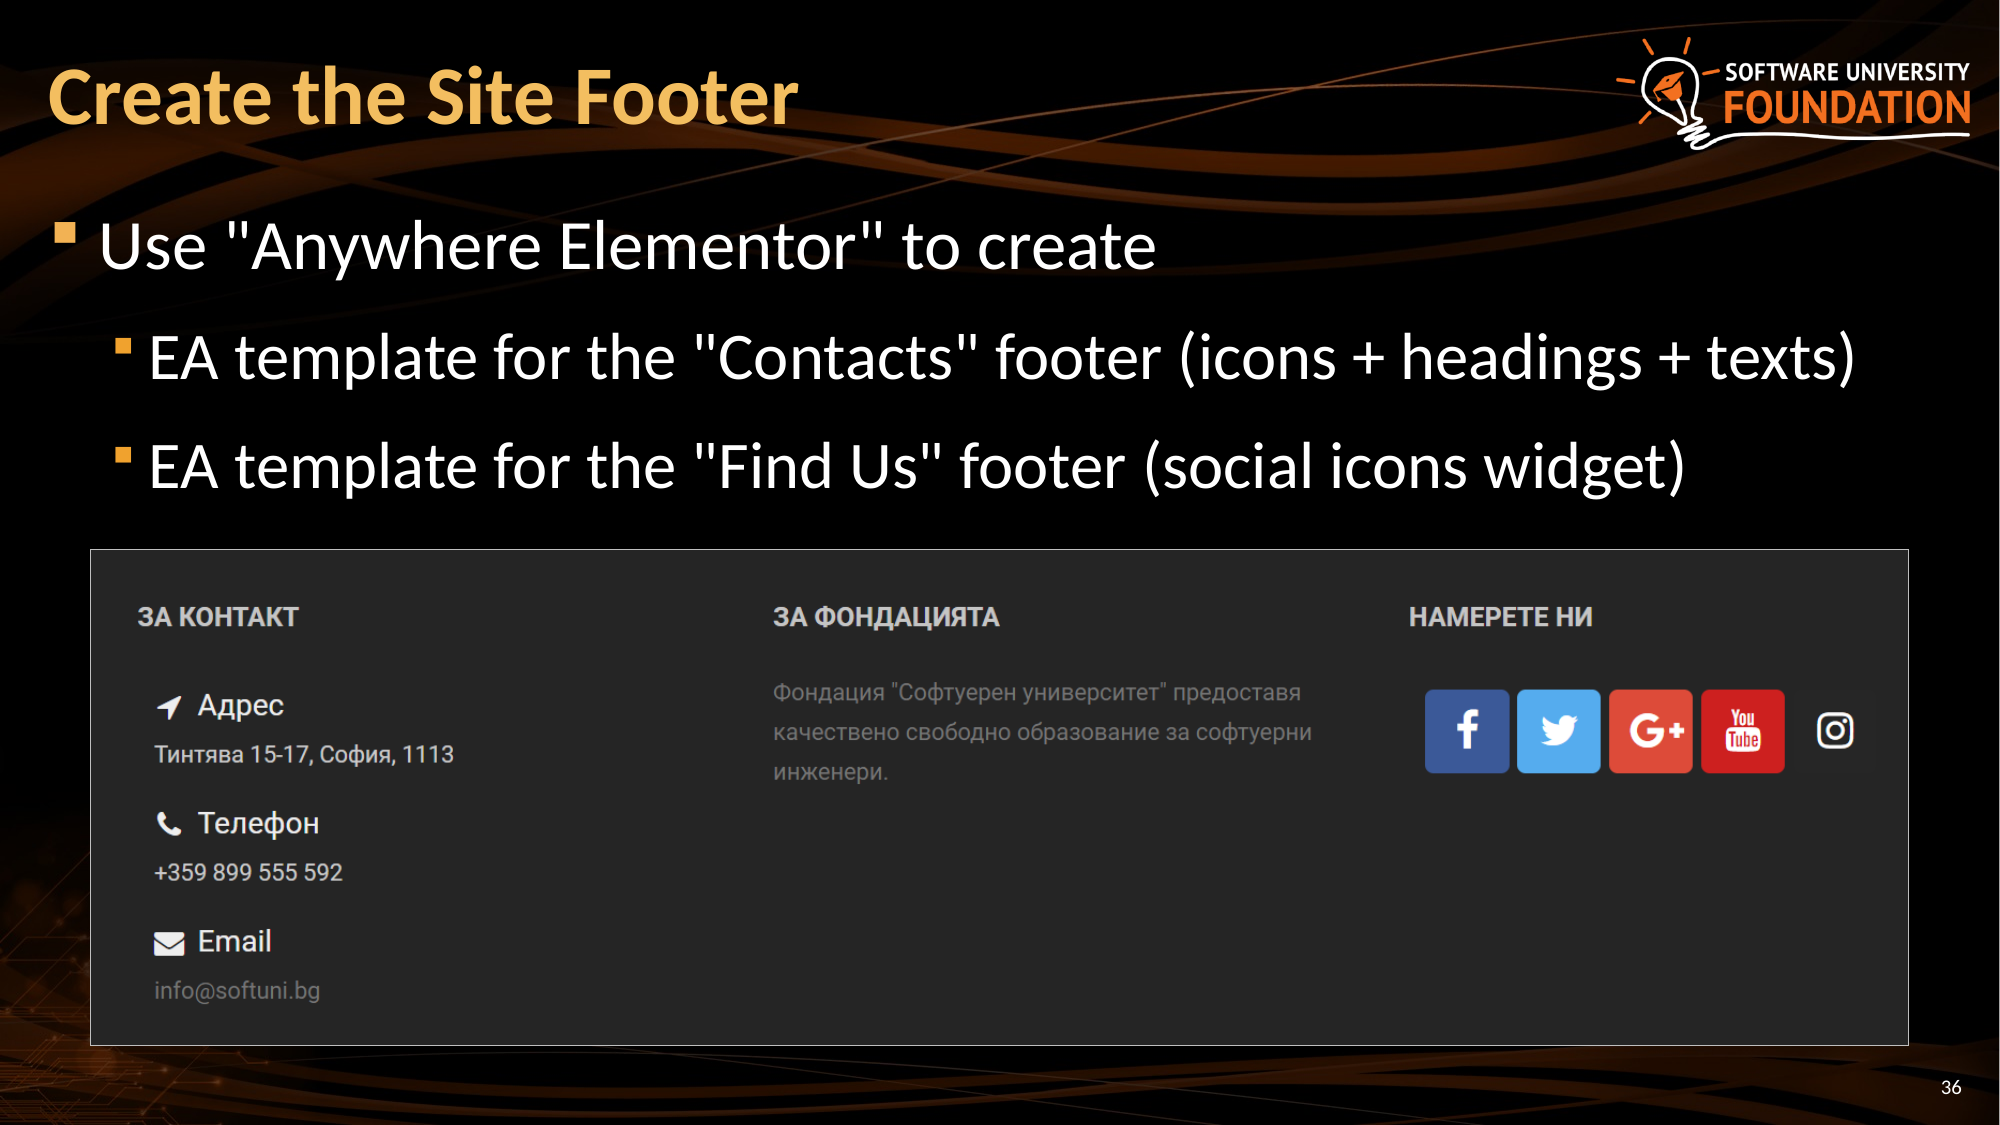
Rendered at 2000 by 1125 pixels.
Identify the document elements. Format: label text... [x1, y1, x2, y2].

title Create the Site Footer [30, 6, 1602, 189]
picture [0, 0, 2000, 1125]
list Use "Anywhere Elementor" to create EA template for the "Contacts" footer (icons + headings + texts) EA template for the "Find Us" footer (social icons widget) [31, 188, 1968, 1103]
